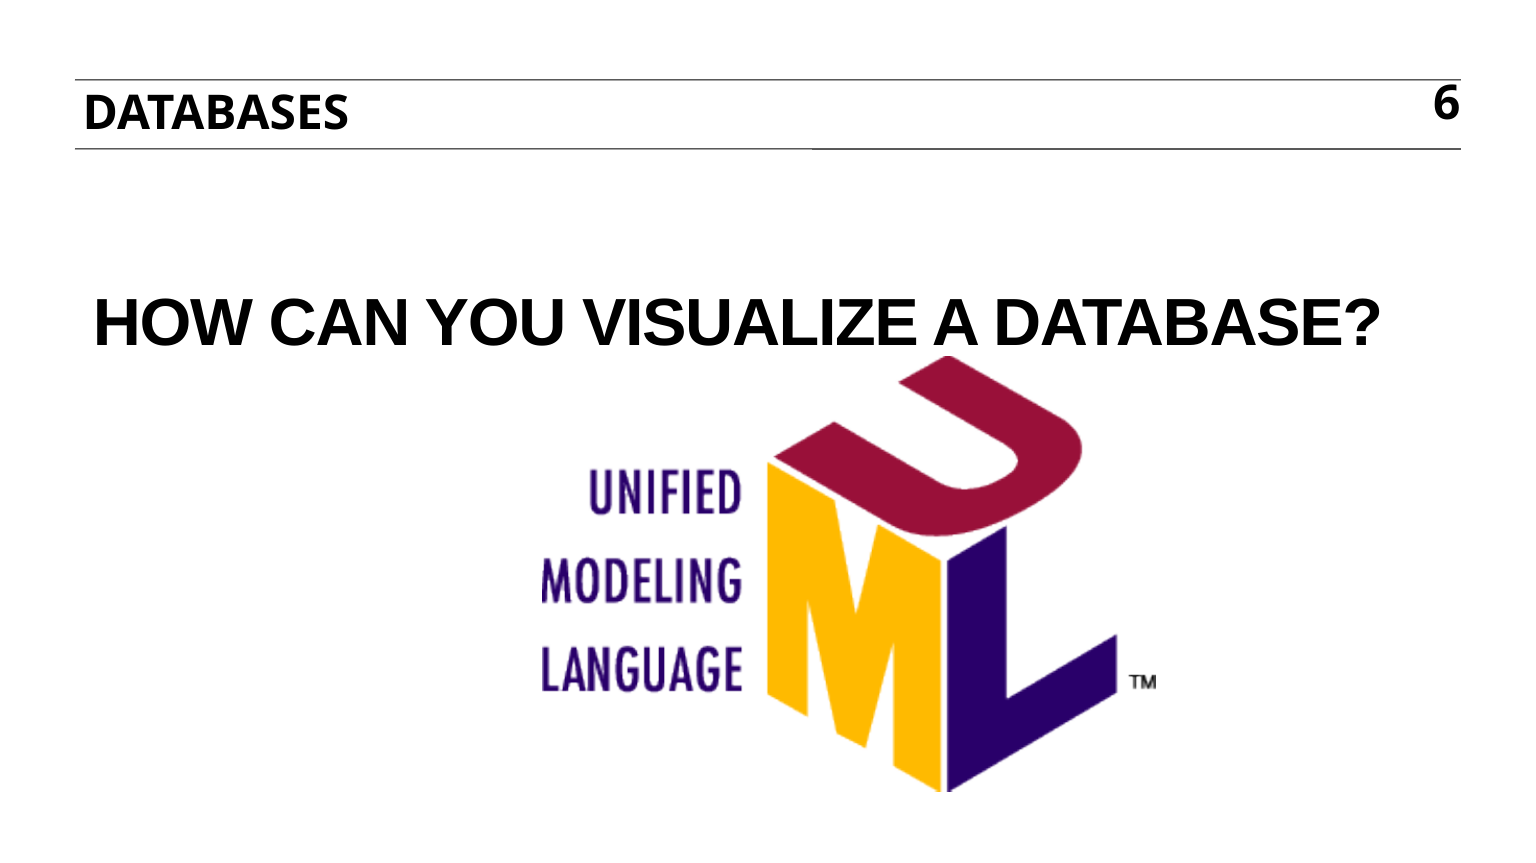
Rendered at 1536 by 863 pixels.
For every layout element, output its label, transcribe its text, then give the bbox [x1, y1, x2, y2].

picture [542, 356, 1156, 792]
subtitle How can you visualize a database? [92, 193, 1456, 782]
list databases [67, 81, 1118, 132]
slide_number 6 [1419, 86, 1461, 138]
